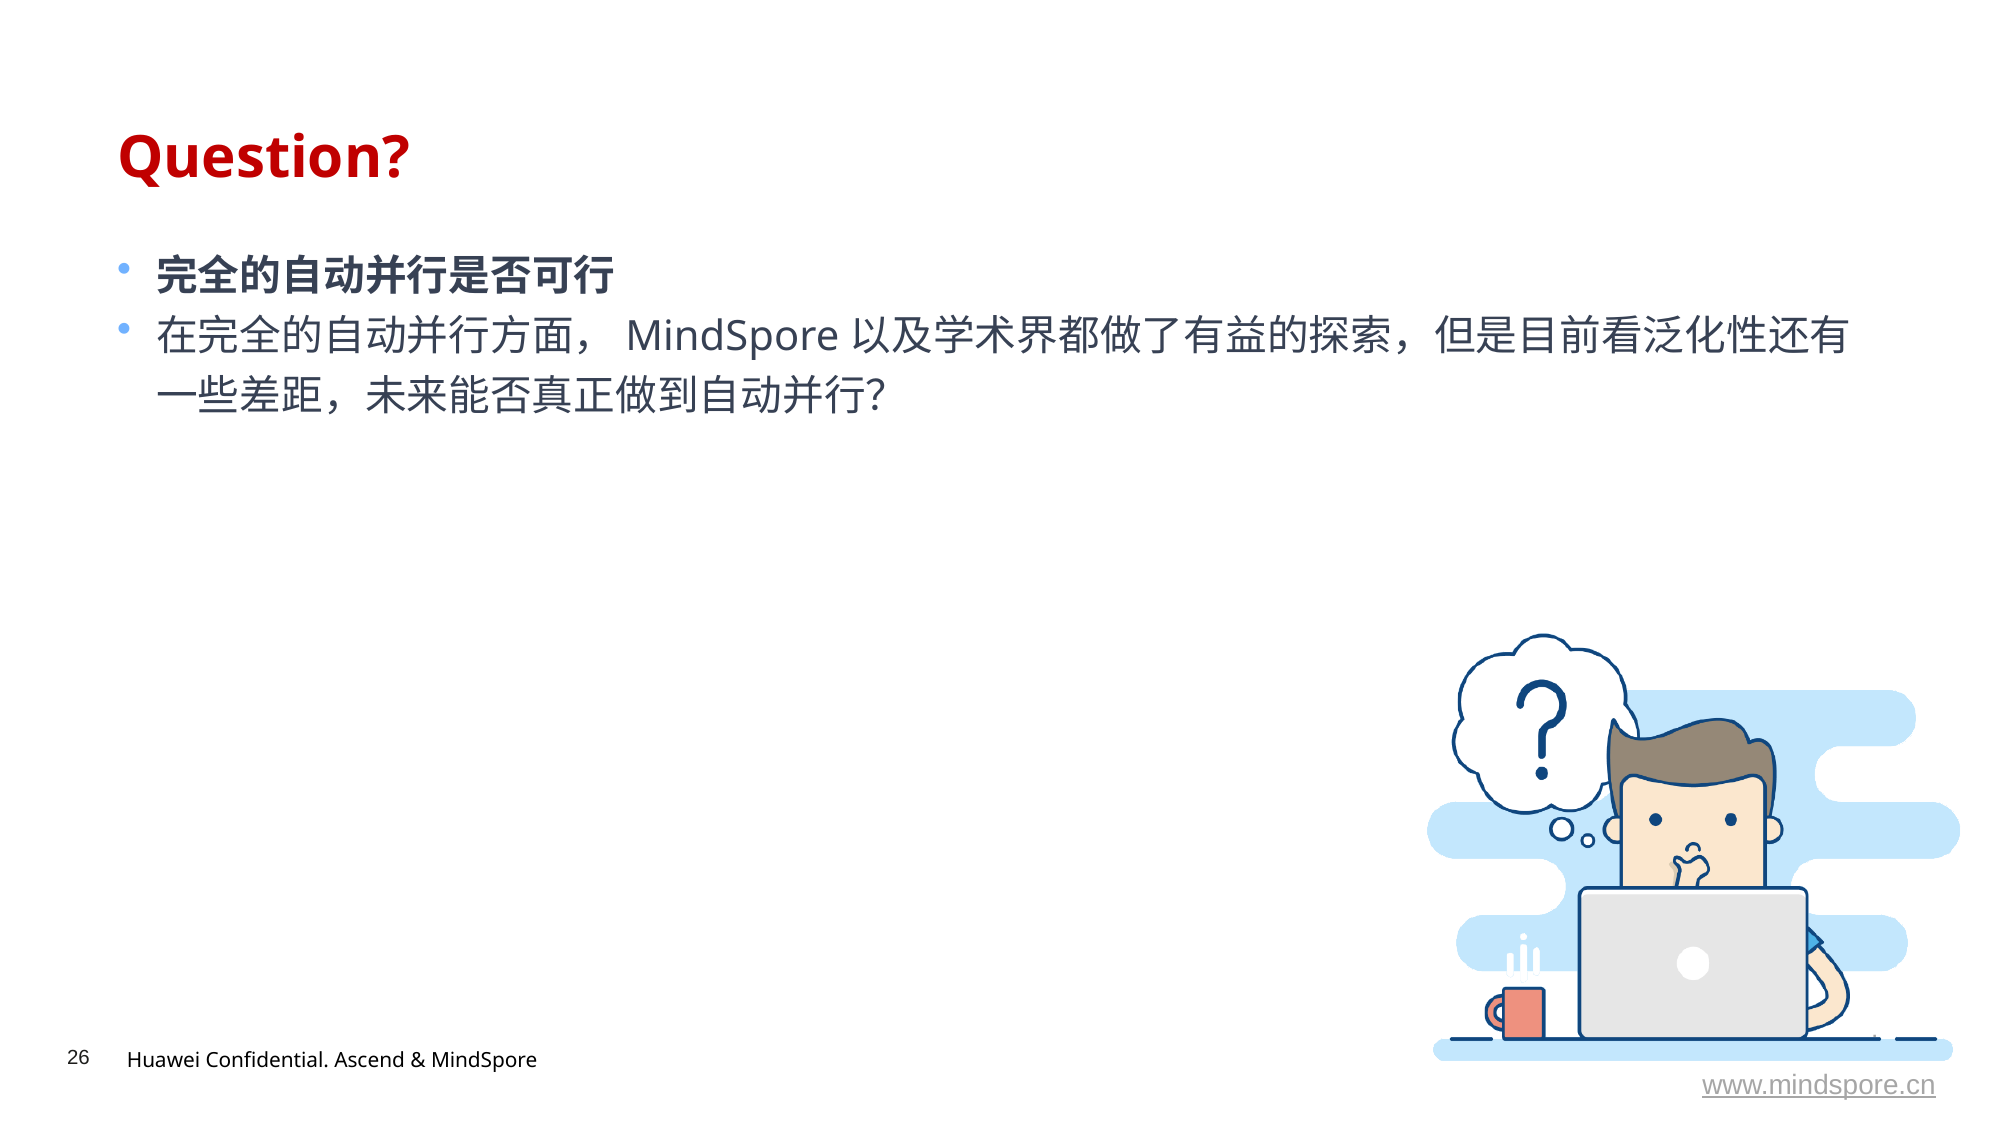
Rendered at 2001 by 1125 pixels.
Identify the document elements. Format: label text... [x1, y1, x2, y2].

title Question? [102, 111, 1901, 209]
list 完全的自动并行是否可行 在完全的自动并行方面，MindSpore以及学术界都做了有益的探索，但是目前看泛化性还有一些差距，未来能否真正做到自动并行？ [102, 231, 1901, 988]
picture [1413, 621, 1979, 1071]
